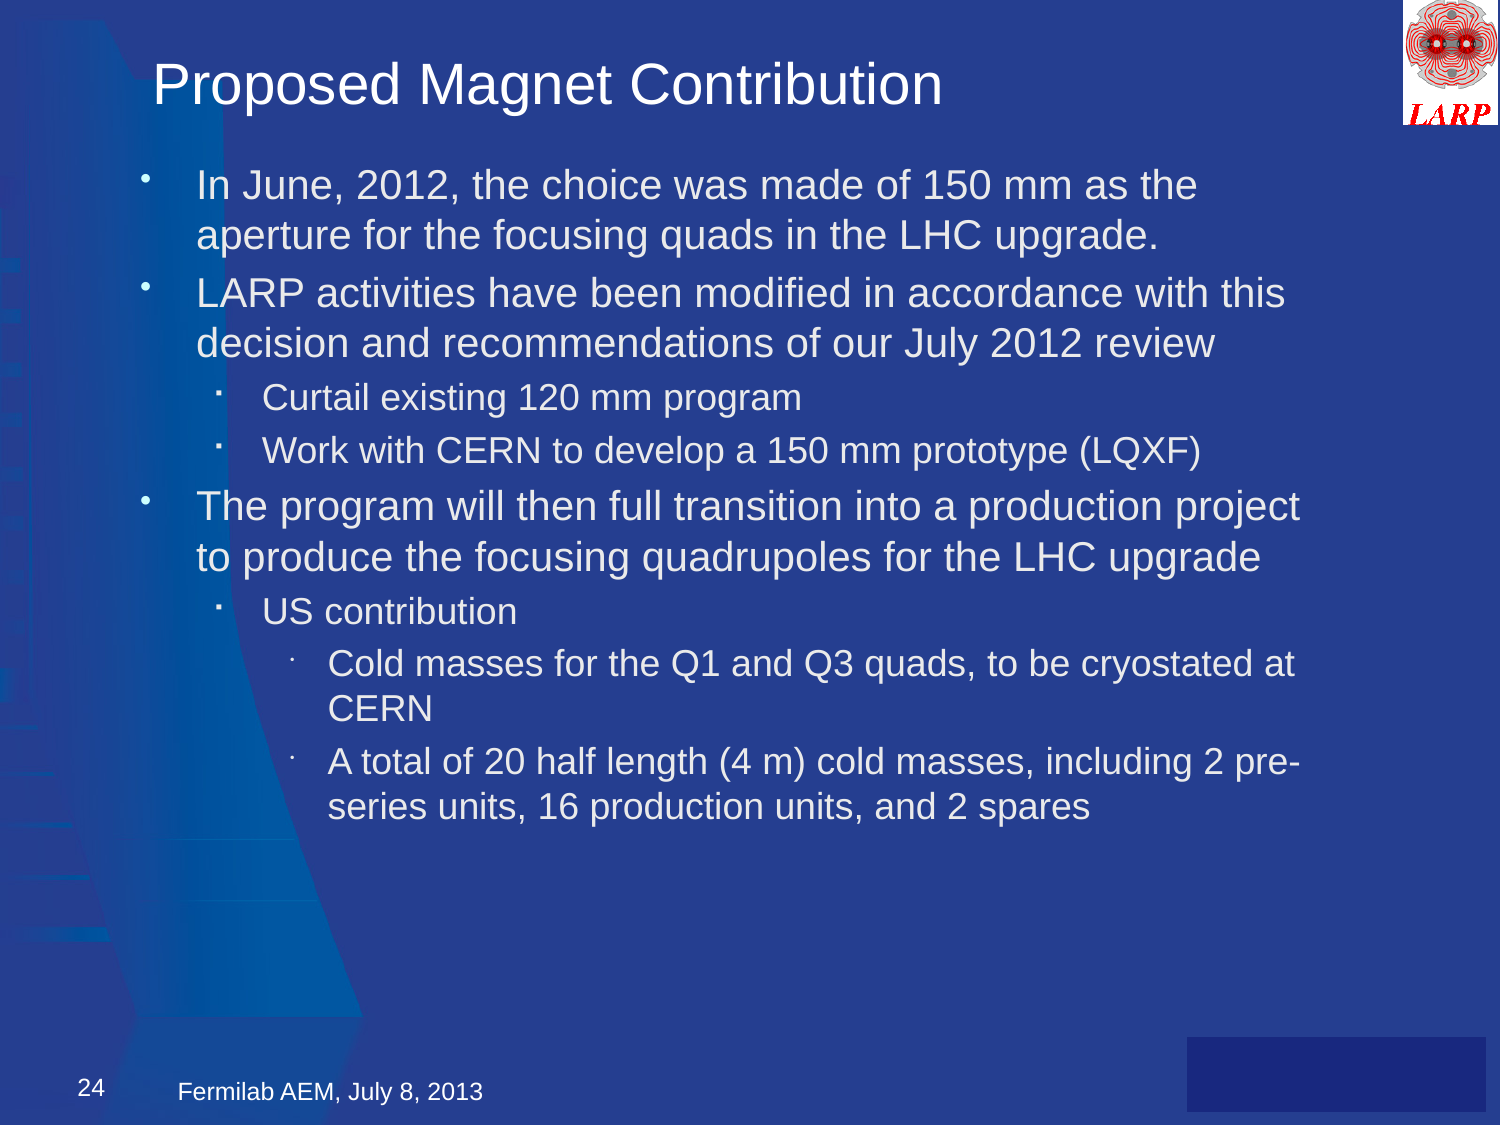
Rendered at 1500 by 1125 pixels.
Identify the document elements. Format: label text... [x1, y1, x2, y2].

slide_number 24 [62, 1034, 151, 1110]
footer Fermilab AEM, July 8, 2013 [162, 1037, 1048, 1113]
title Proposed Magnet Contribution [137, 0, 1313, 149]
list In June, 2012, the choice was made of 150 mm as the aperture for the focusing quads in the LHC upgrade. LARP activities have been modified in accordance with this decision and recommendations of our July 2012 review Curtail existing 120 mm program Work with CERN to develop a 150 mm prototype (LQXF) The program will then full transition into a production project to produce the focusing quadrupoles for the LHC upgrade US contribution Cold masses for the Q1 and Q3 quads, to be cryostated at CERN A total of 20 half length (4 m) cold masses, including 2 pre-series units, 16 production units, and 2 spares [125, 149, 1350, 925]
picture [0, 0, 1500, 1125]
